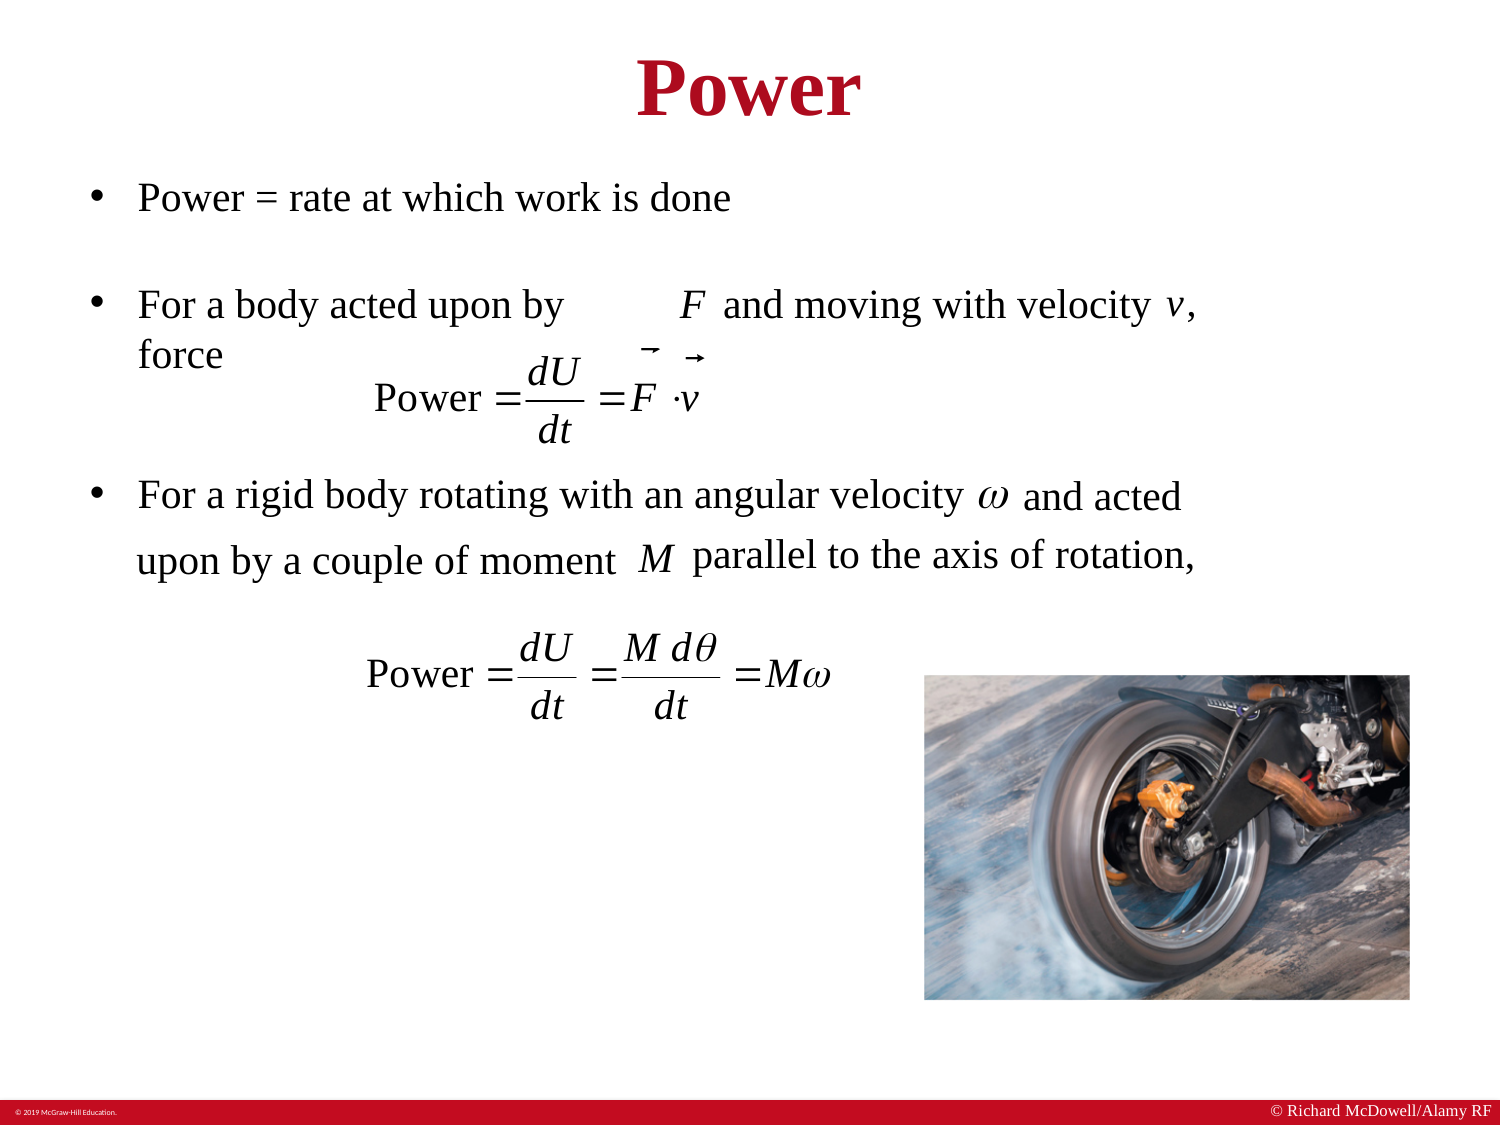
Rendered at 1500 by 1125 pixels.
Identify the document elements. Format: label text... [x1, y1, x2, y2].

list © Richard McDowell/Alamy RF [1062, 1100, 1500, 1125]
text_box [370, 348, 706, 450]
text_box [974, 471, 1015, 516]
list and acted [1008, 460, 1221, 513]
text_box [1160, 279, 1205, 334]
list parallel to the axis of rotation, [677, 519, 1250, 582]
list upon by a couple of moment [121, 525, 643, 594]
picture [924, 674, 1410, 1002]
title Power [75, 24, 1425, 125]
list For a rigid body rotating with an angular velocity [75, 459, 988, 522]
list and moving with velocity [708, 269, 1182, 332]
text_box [362, 624, 836, 726]
list Power = rate at which work is done [75, 162, 1425, 238]
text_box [674, 276, 713, 323]
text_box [633, 530, 685, 577]
list For a body acted upon by force [75, 268, 675, 331]
